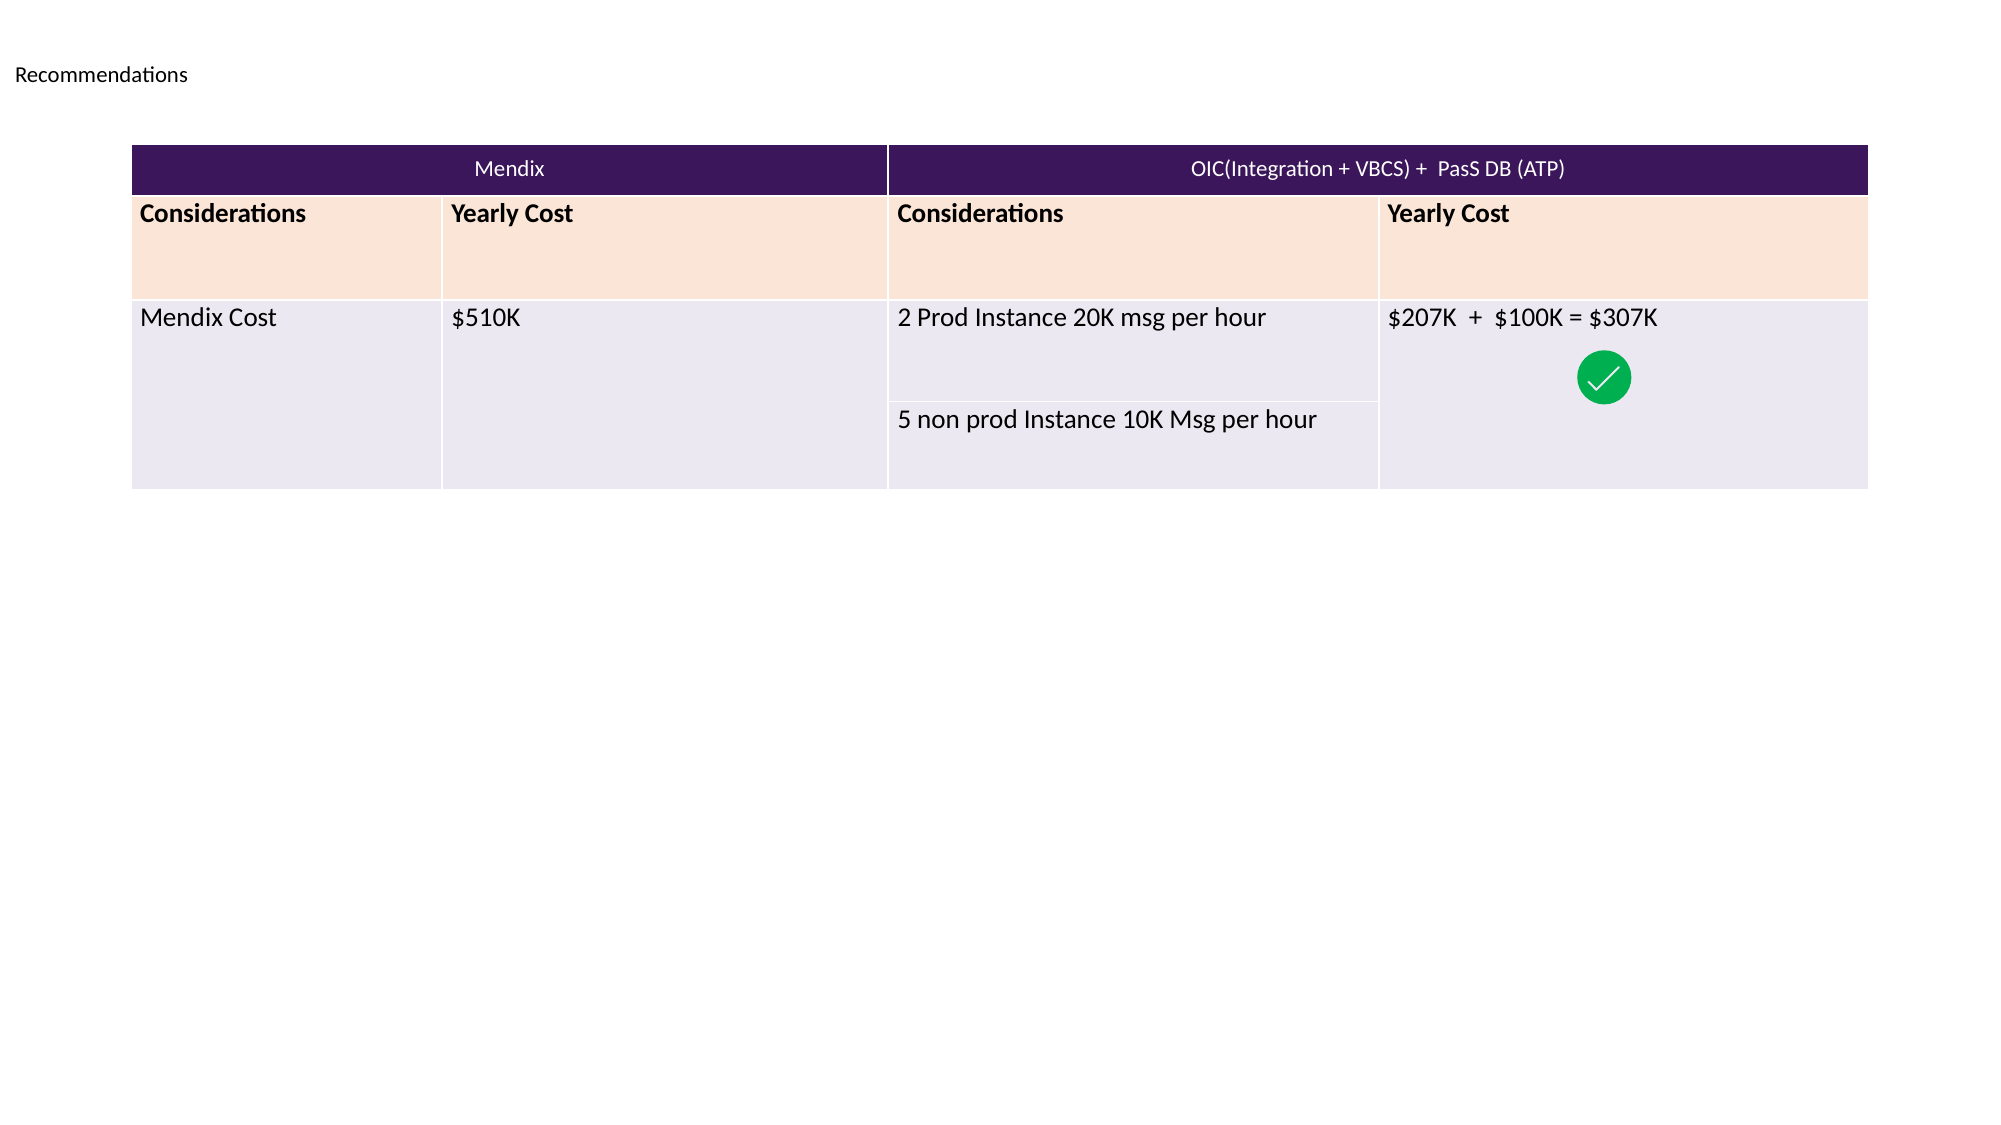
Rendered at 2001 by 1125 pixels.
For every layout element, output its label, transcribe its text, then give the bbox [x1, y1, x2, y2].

table_cell $207K + $100K = $307K [1380, 301, 1868, 489]
table_cell 5 non prod Instance 10K Msg per hour [889, 402, 1378, 489]
table_cell Considerations [889, 197, 1378, 299]
table_cell 2 Prod Instance 20K msg per hour [889, 301, 1378, 401]
table_cell Considerations [132, 197, 441, 299]
title Recommendations [0, 10, 1622, 139]
text_box [1577, 350, 1632, 405]
table_cell Yearly Cost [1380, 197, 1868, 299]
table_cell Mendix Cost [132, 301, 441, 489]
table_cell $510K [443, 301, 887, 489]
table_cell Yearly Cost [443, 197, 887, 299]
table_header OIC(Integration + VBCS) + PasS DB (ATP) [889, 145, 1868, 195]
table_header Mendix [132, 145, 887, 195]
